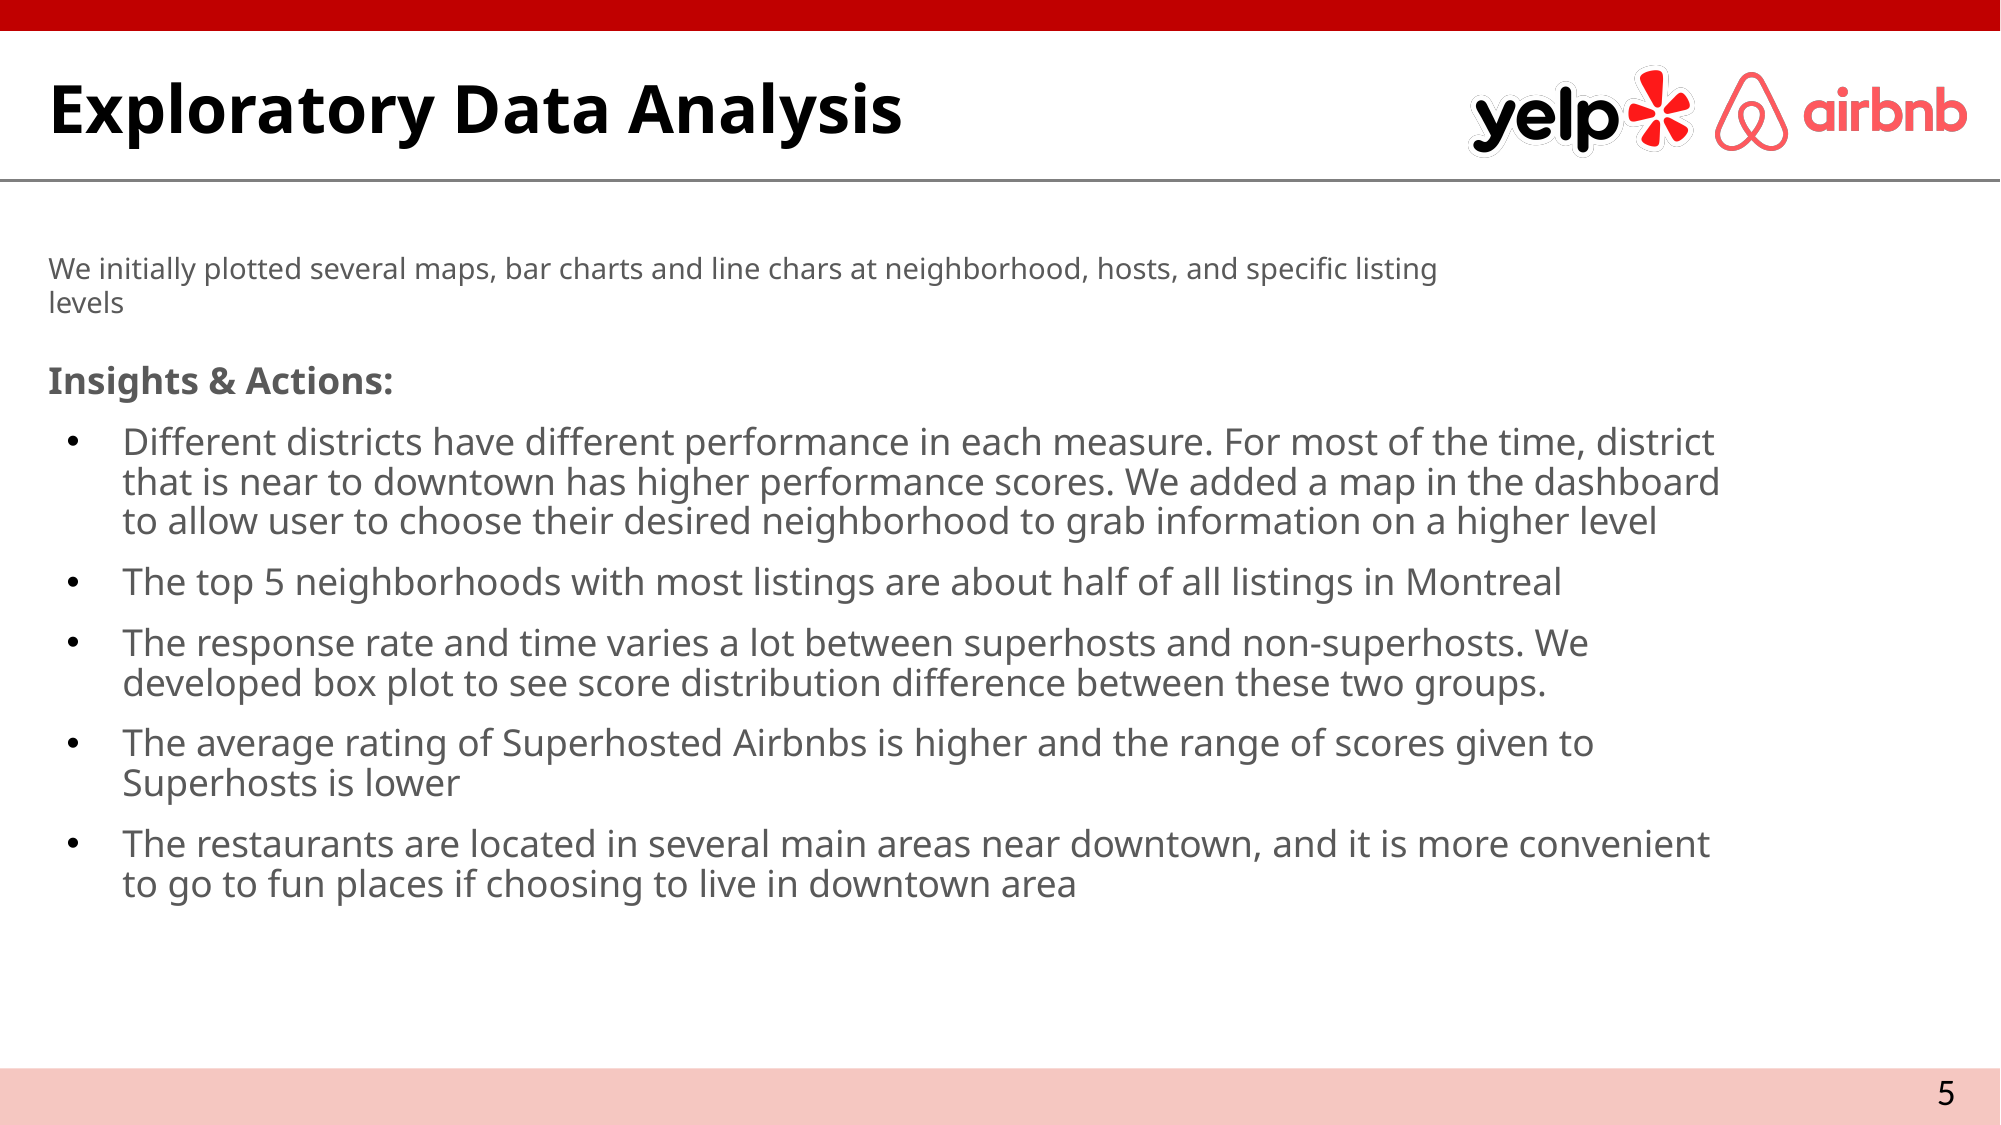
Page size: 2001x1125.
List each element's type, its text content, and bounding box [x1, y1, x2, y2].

text_box Insights & Actions: Different districts have different performance in each measure. For most of the time, district that is near to downtown has higher performance scores. We added a map in the dashboard to allow user to choose their desired neighborhood to grab information on a higher level The top 5 neighborhoods with most listings are about half of all listings in Montreal The response rate and time varies a lot between superhosts and non-superhosts. We developed box plot to see score distribution difference between these two groups. The average rating of Superhosted Airbnbs is higher and the range of scores given to Superhosts is lower The restaurants are located in several main areas near downtown, and it is more convenient to go to fun places if choosing to live in downtown area [33, 354, 1759, 959]
picture [1715, 72, 1967, 151]
picture [1469, 65, 1695, 158]
text_box We initially plotted several maps, bar charts and line chars at neighborhood, hosts, and specific listing levels [33, 242, 1481, 328]
title Exploratory Data Analysis [33, 42, 1469, 181]
